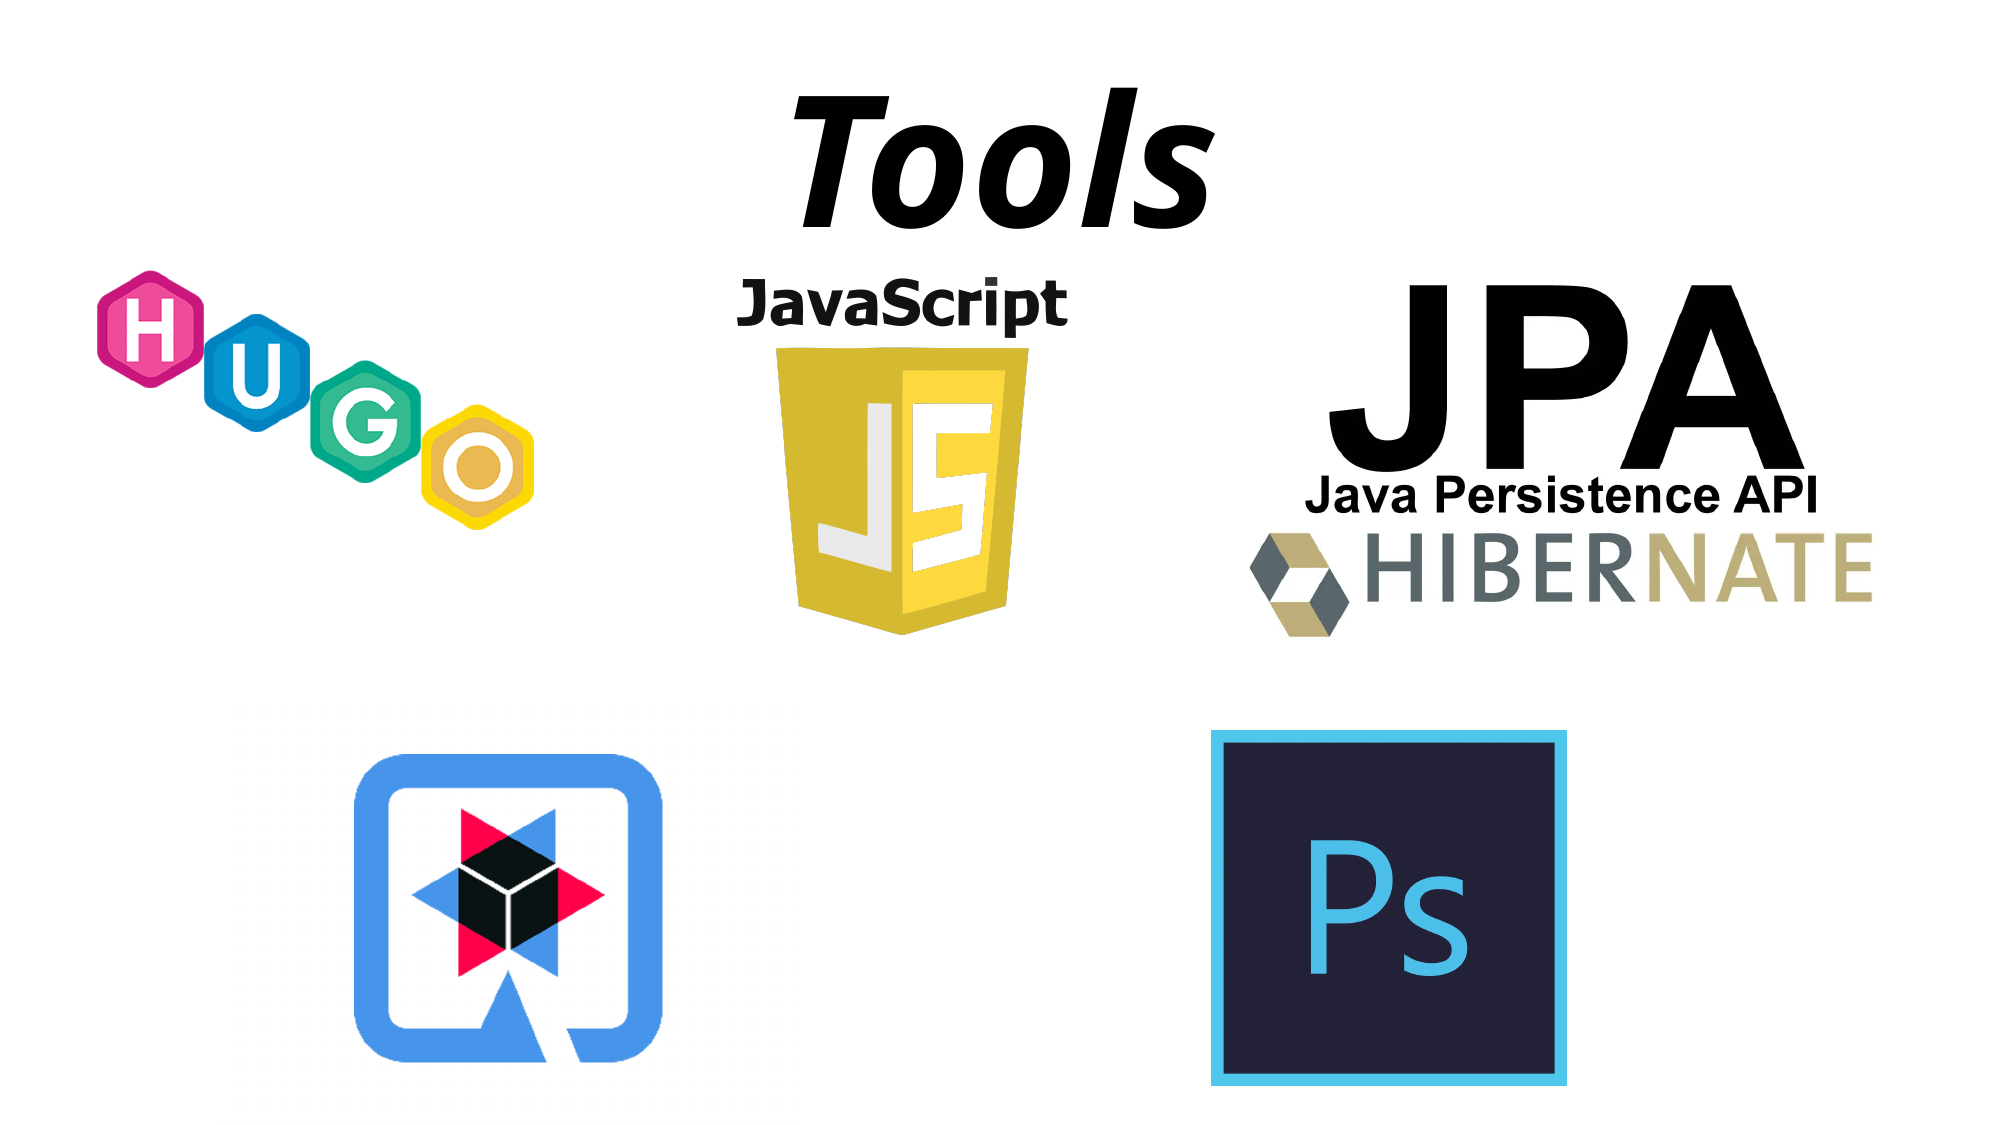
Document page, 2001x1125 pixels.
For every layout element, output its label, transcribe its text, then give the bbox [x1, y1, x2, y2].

picture [737, 277, 1068, 635]
picture [1226, 266, 1907, 642]
picture [219, 691, 797, 1125]
picture [1211, 730, 1567, 1086]
title Tools [137, 59, 1863, 278]
picture [93, 266, 539, 533]
